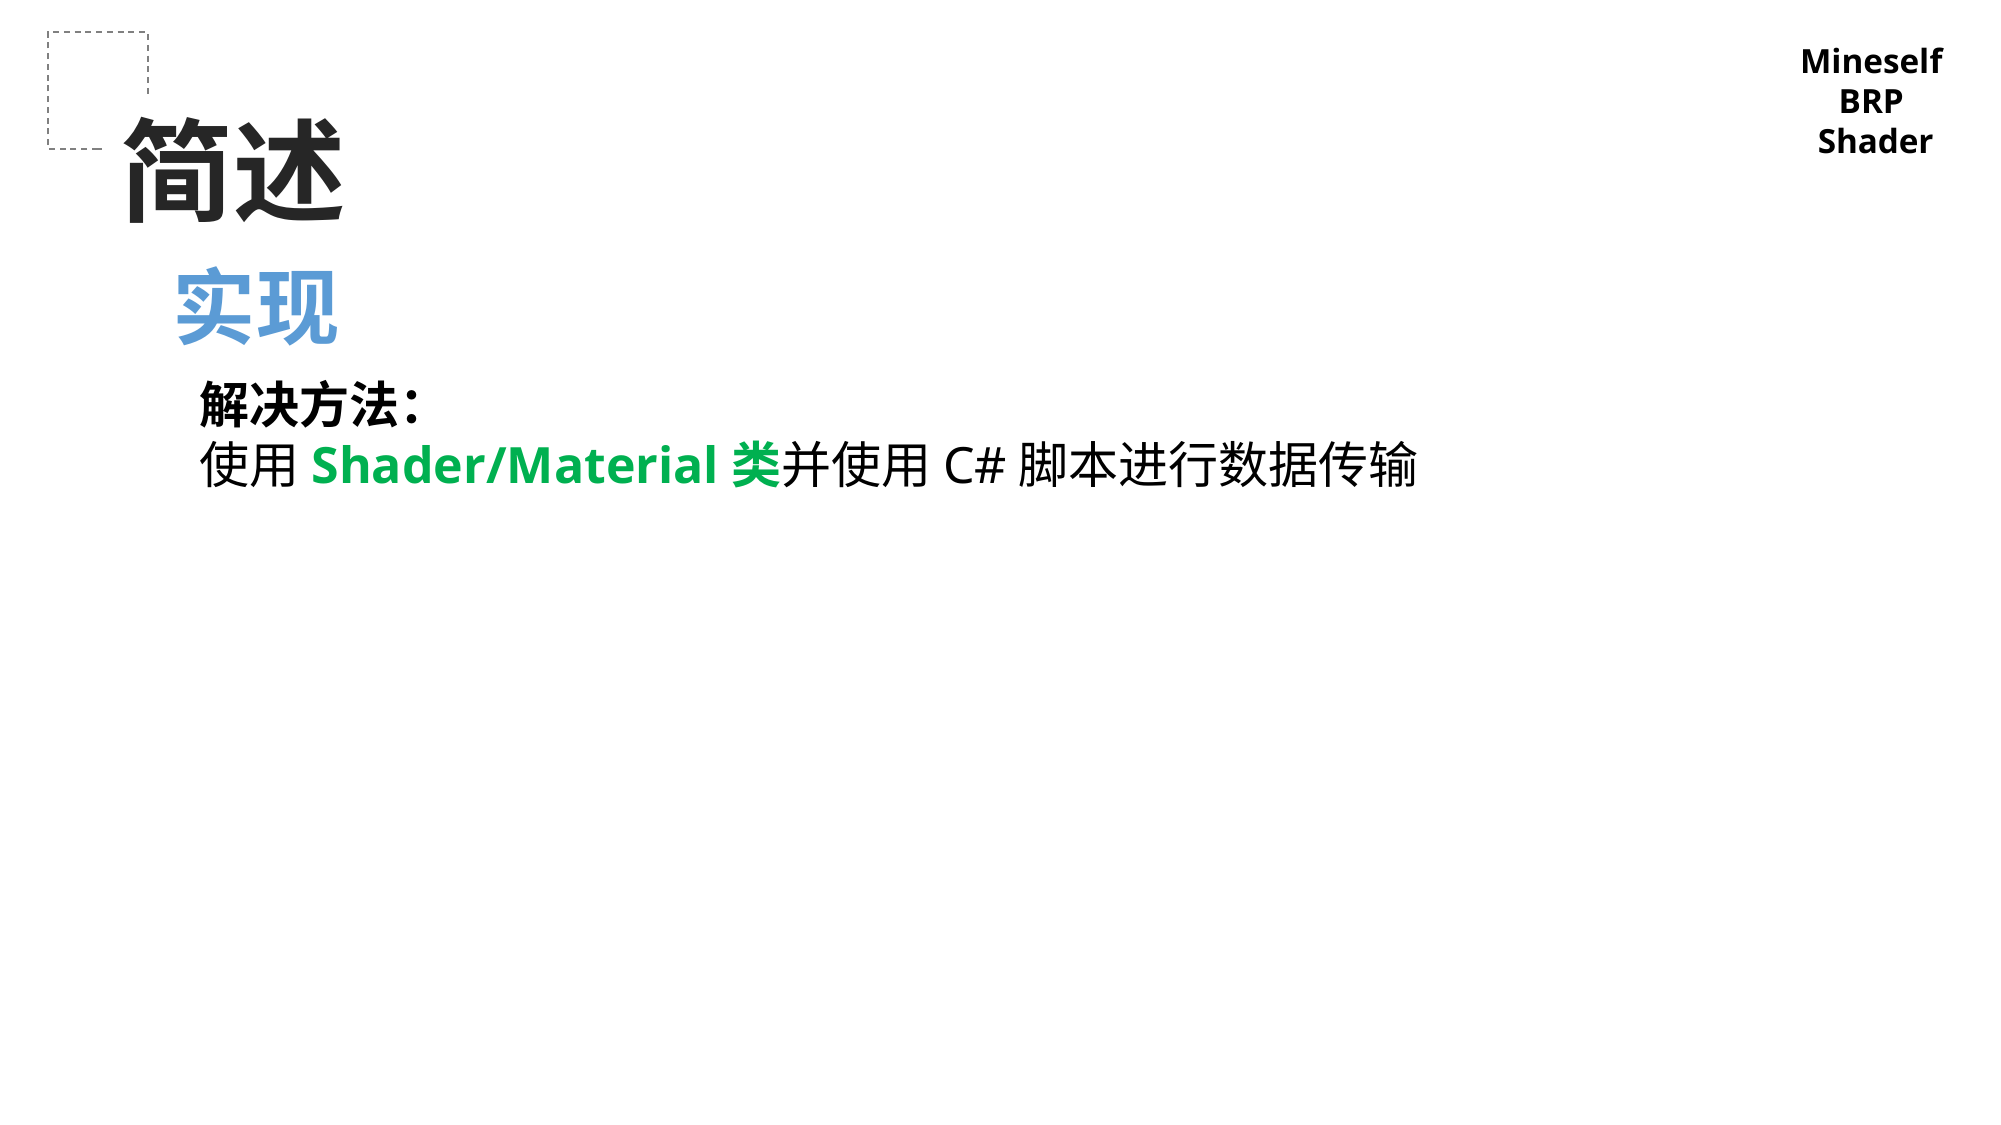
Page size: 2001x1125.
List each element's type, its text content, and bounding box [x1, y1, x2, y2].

text_box [47, 31, 149, 150]
text_box [103, 96, 196, 173]
text_box Mineself BRP Shader [1788, 40, 1964, 160]
text_box 简述 [120, 101, 1018, 237]
text_box 解决方法： 使用Shader/Material类并使用C#脚本进行数据传输 [199, 373, 1497, 494]
text_box 实现 [172, 255, 372, 356]
